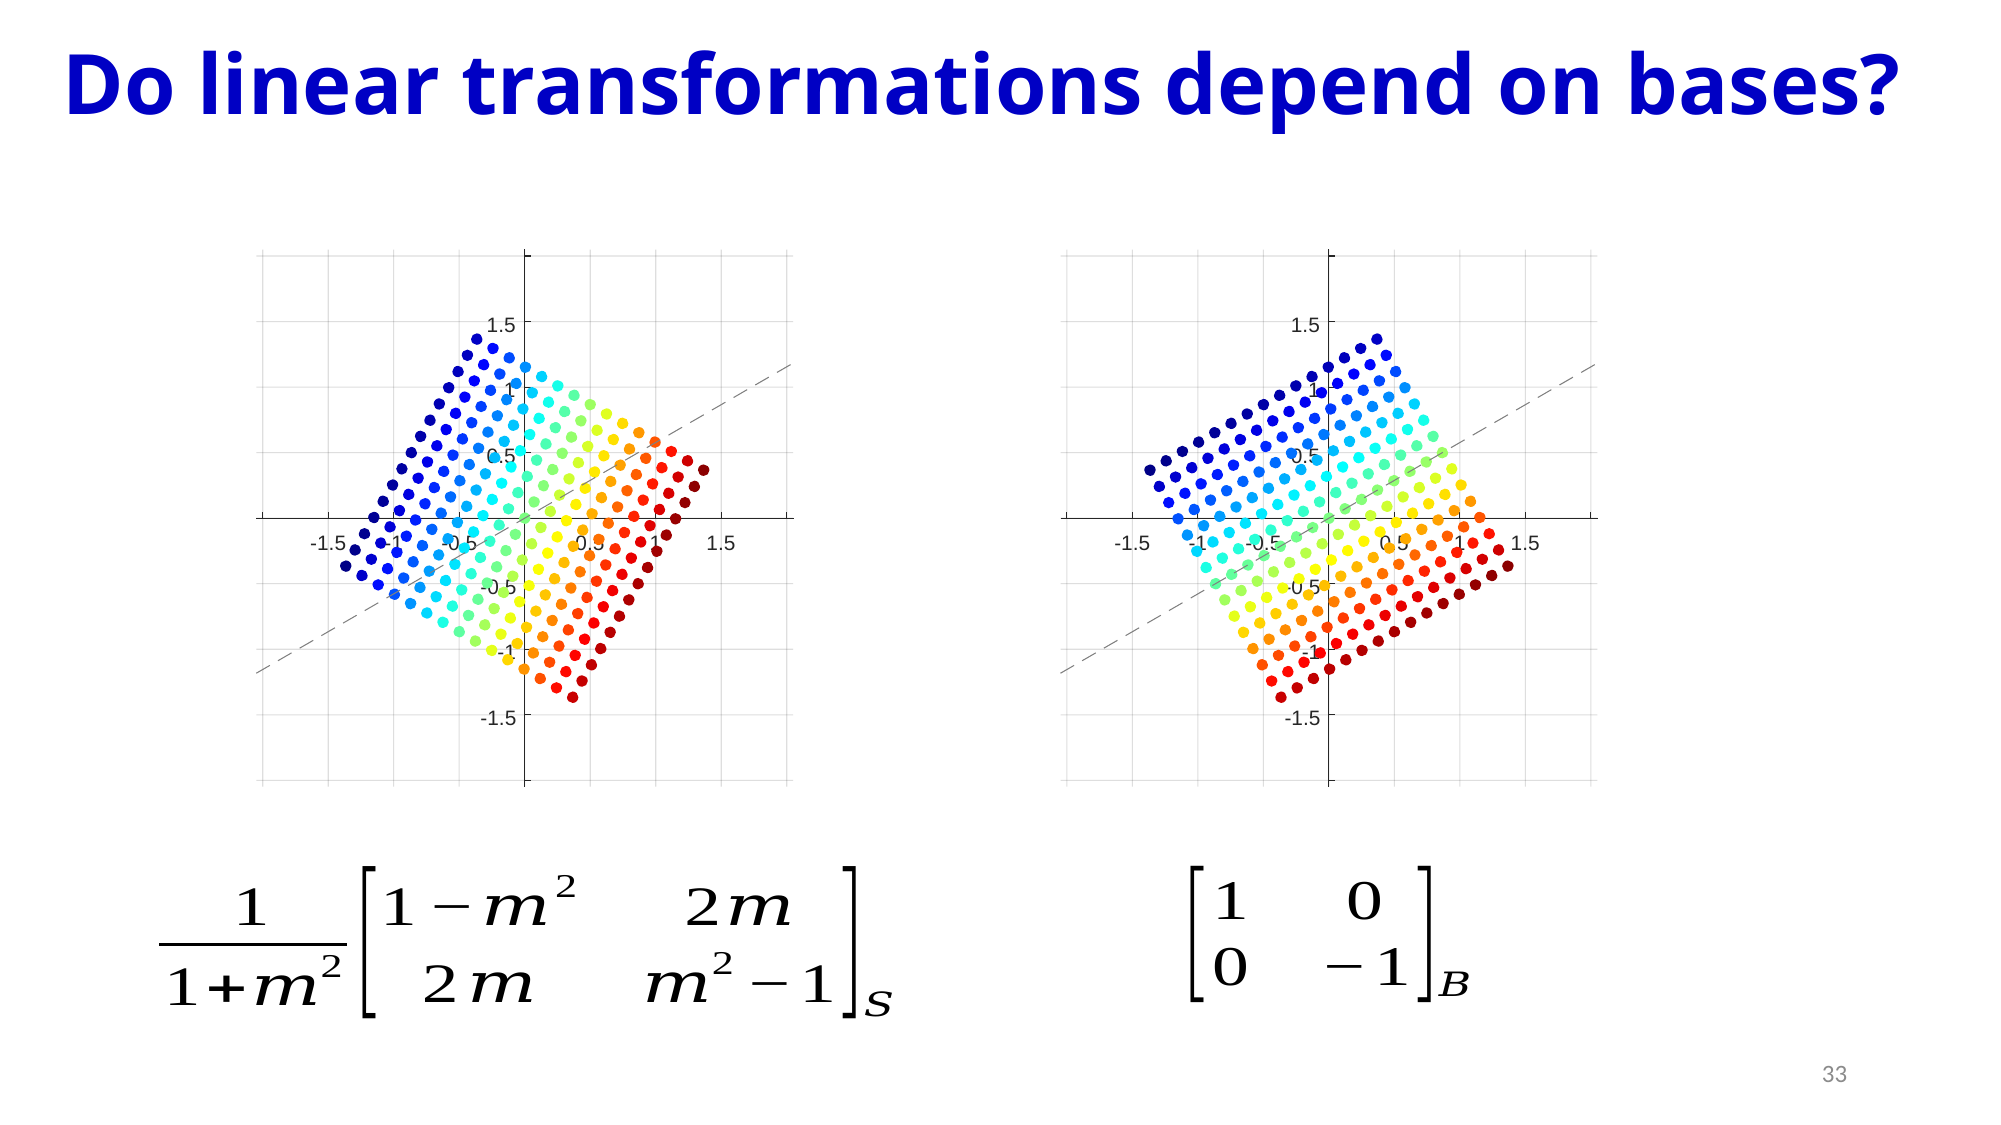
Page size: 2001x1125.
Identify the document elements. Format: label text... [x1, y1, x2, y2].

title Do linear transformations depend on bases? [47, 23, 1937, 153]
slide_number 33 [1412, 1042, 1863, 1103]
picture [70, 200, 1751, 858]
